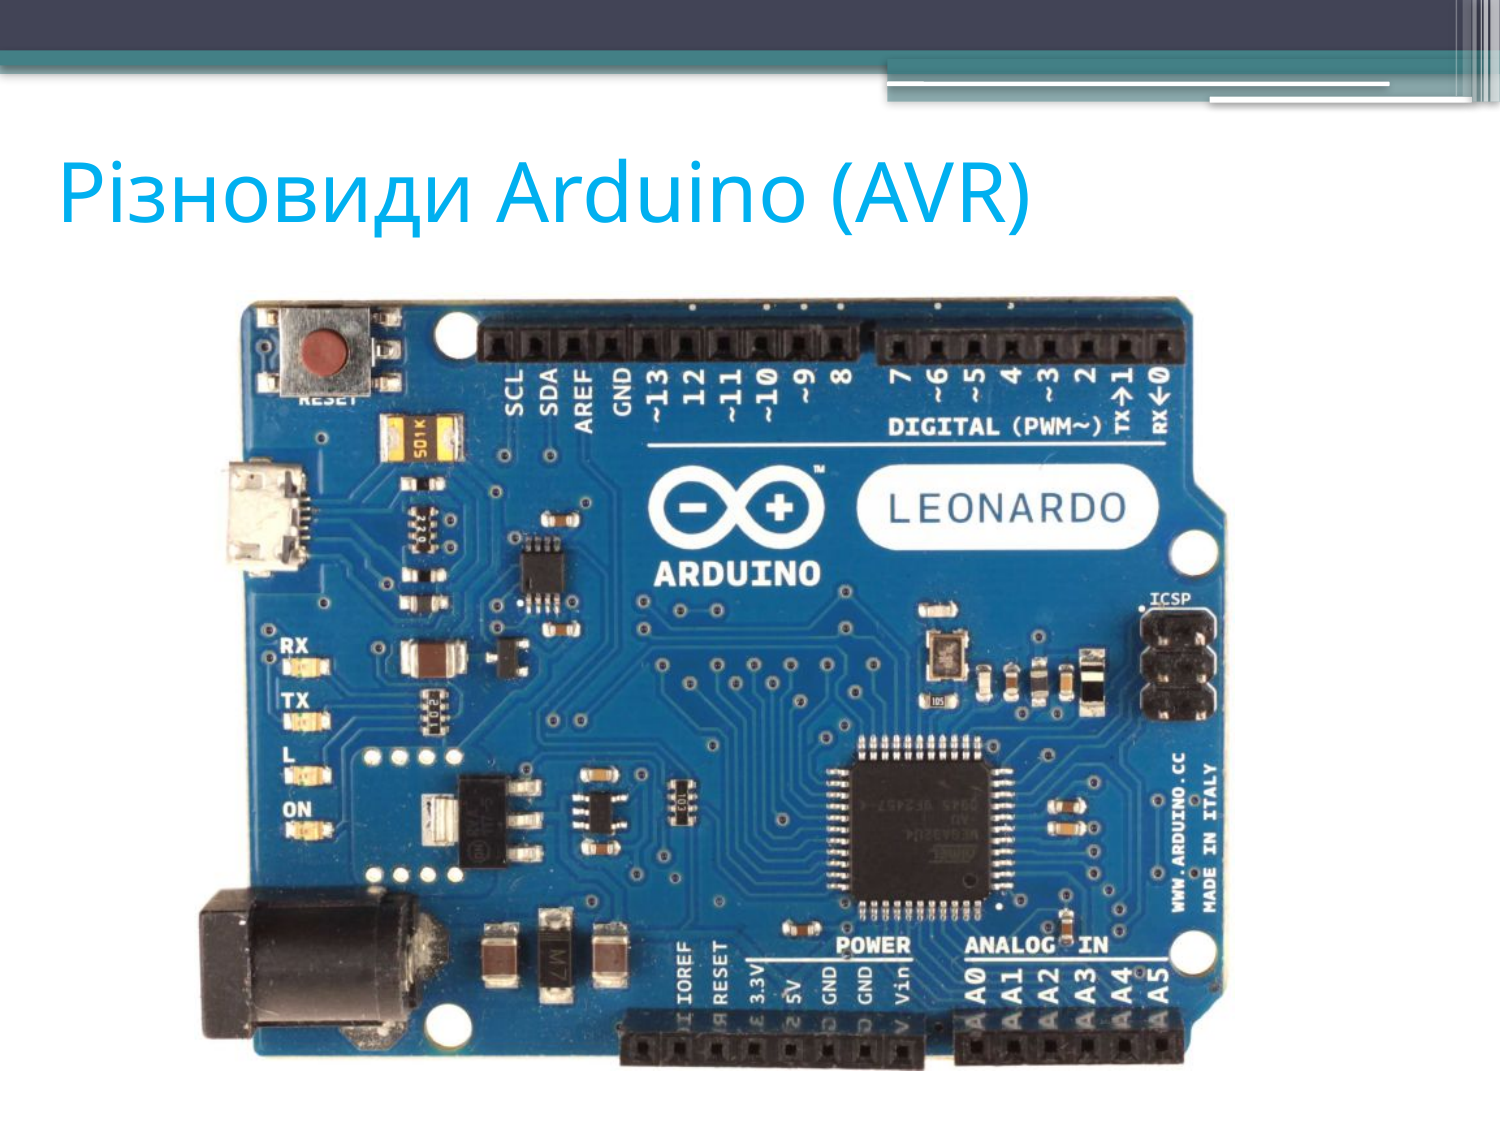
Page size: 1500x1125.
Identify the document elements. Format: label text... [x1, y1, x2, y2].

picture [194, 290, 1235, 1071]
title Різновиди Arduino (AVR) [41, 101, 1392, 277]
